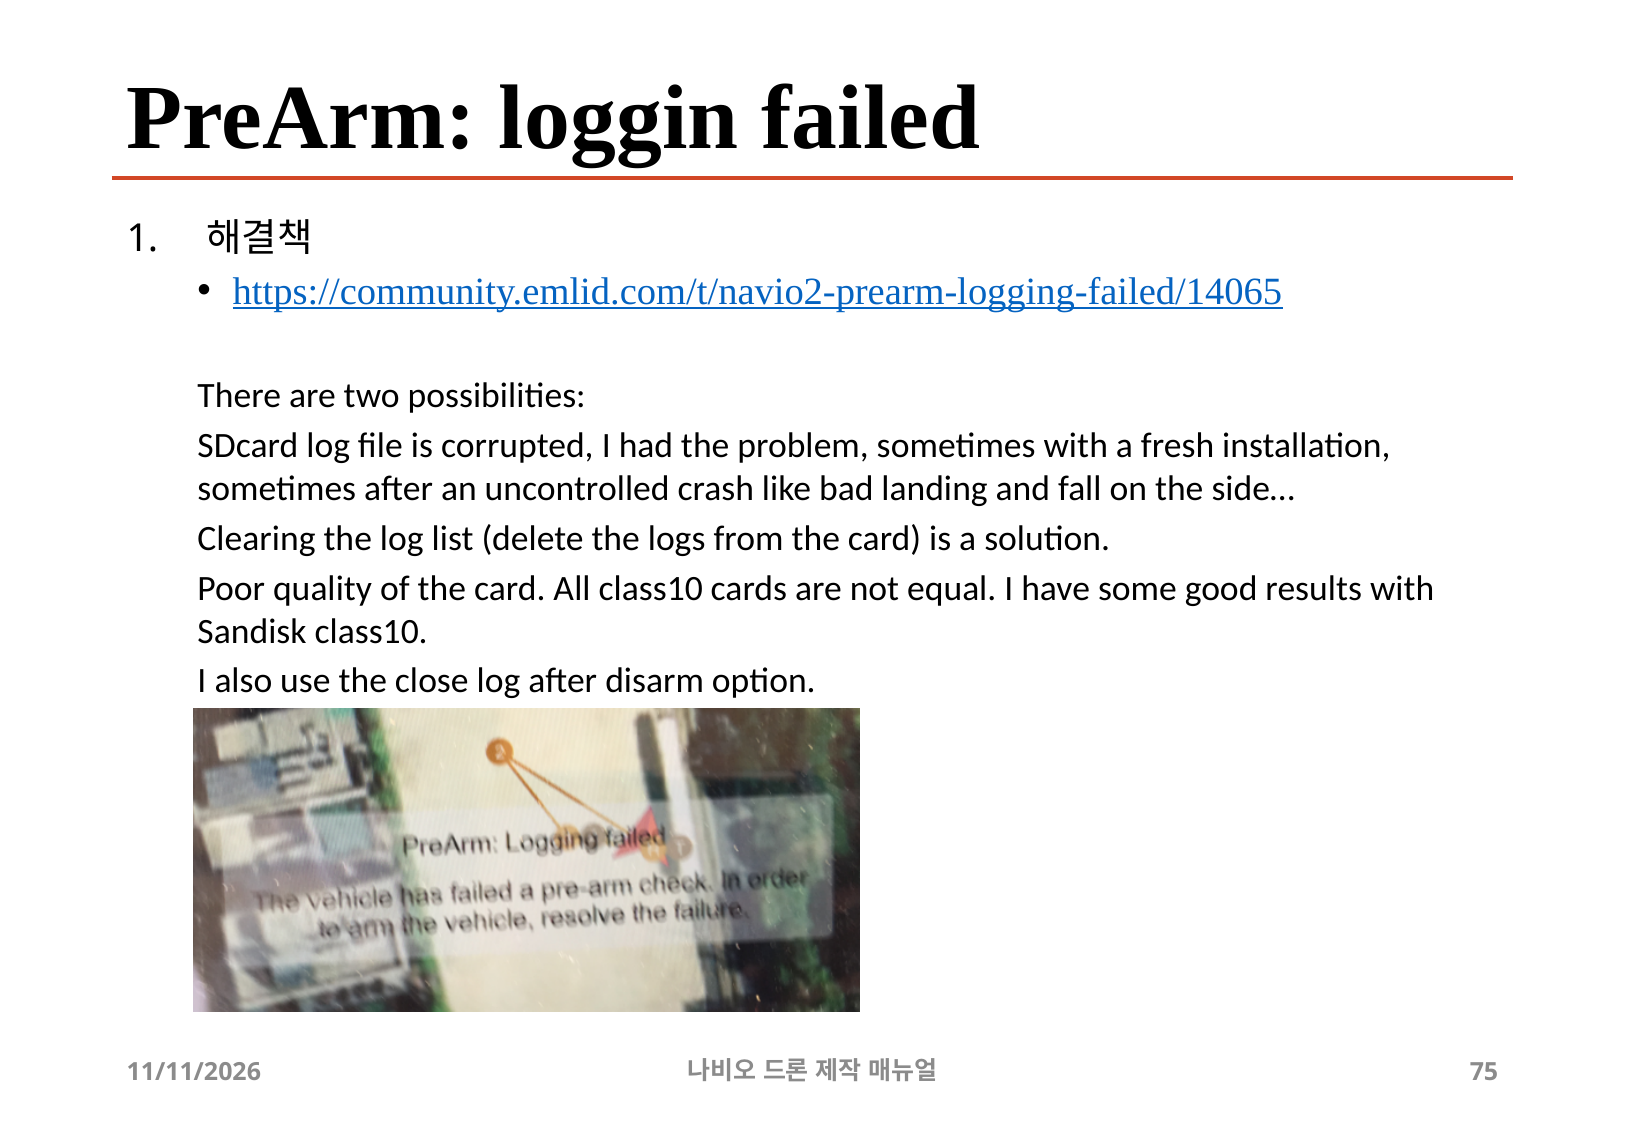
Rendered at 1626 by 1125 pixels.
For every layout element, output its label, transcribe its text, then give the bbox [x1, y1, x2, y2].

slide_number 75 [1433, 1042, 1514, 1103]
footer 나비오 드론 제작 매뉴얼 [538, 1042, 1087, 1103]
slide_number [111, 1042, 303, 1103]
title PreArm: loggin failed [111, 59, 1514, 179]
list 해결책 https://community.emlid.com/t/navio2-prearm-logging-failed/14065 There are two possibilities: SDcard log file is corrupted, I had the problem, sometimes with a fresh installation, sometimes after an uncontrolled crash like bad landing and fall on the side… Clearing the log list (delete the logs from the card) is a solution. Poor quality of the card. All class10 cards are not equal. I have some good results with Sandisk class10. I also use the close log after disarm option. [111, 205, 1514, 709]
picture [193, 708, 860, 1012]
